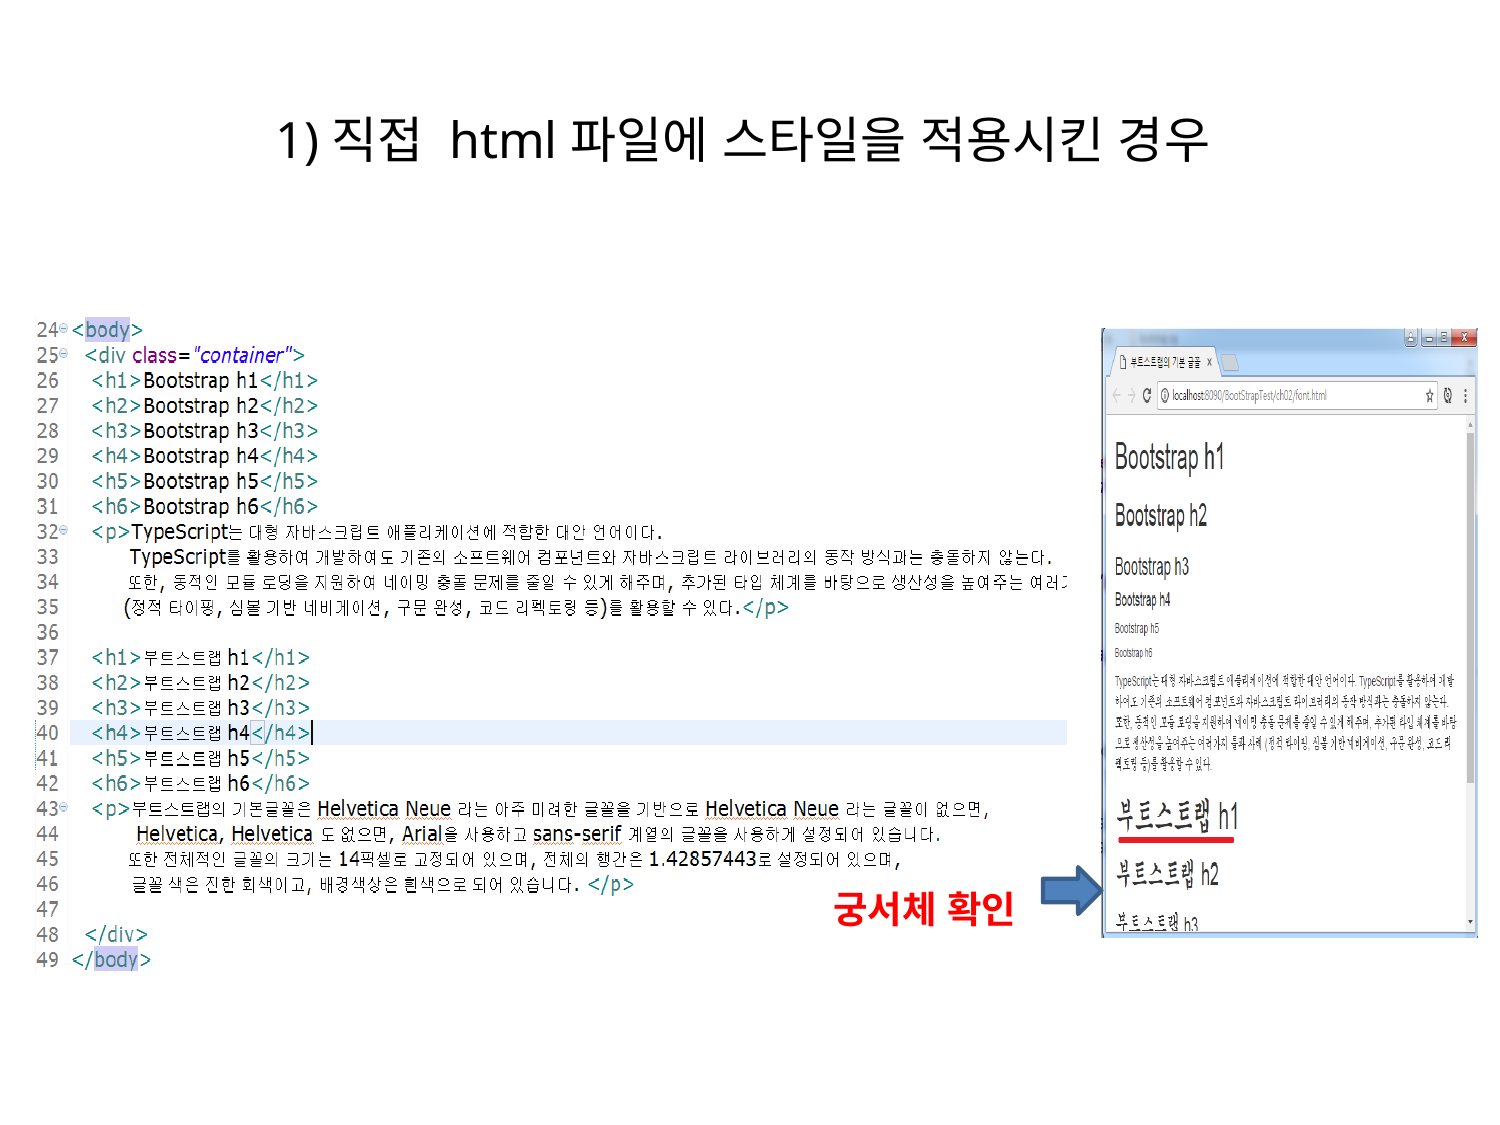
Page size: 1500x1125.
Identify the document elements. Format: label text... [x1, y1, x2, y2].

title 1)직접 html파일에 스타일을 적용시킨 경우 [75, 45, 1425, 233]
text_box [1072, 865, 1096, 916]
picture [1101, 327, 1478, 938]
picture [34, 316, 1067, 973]
